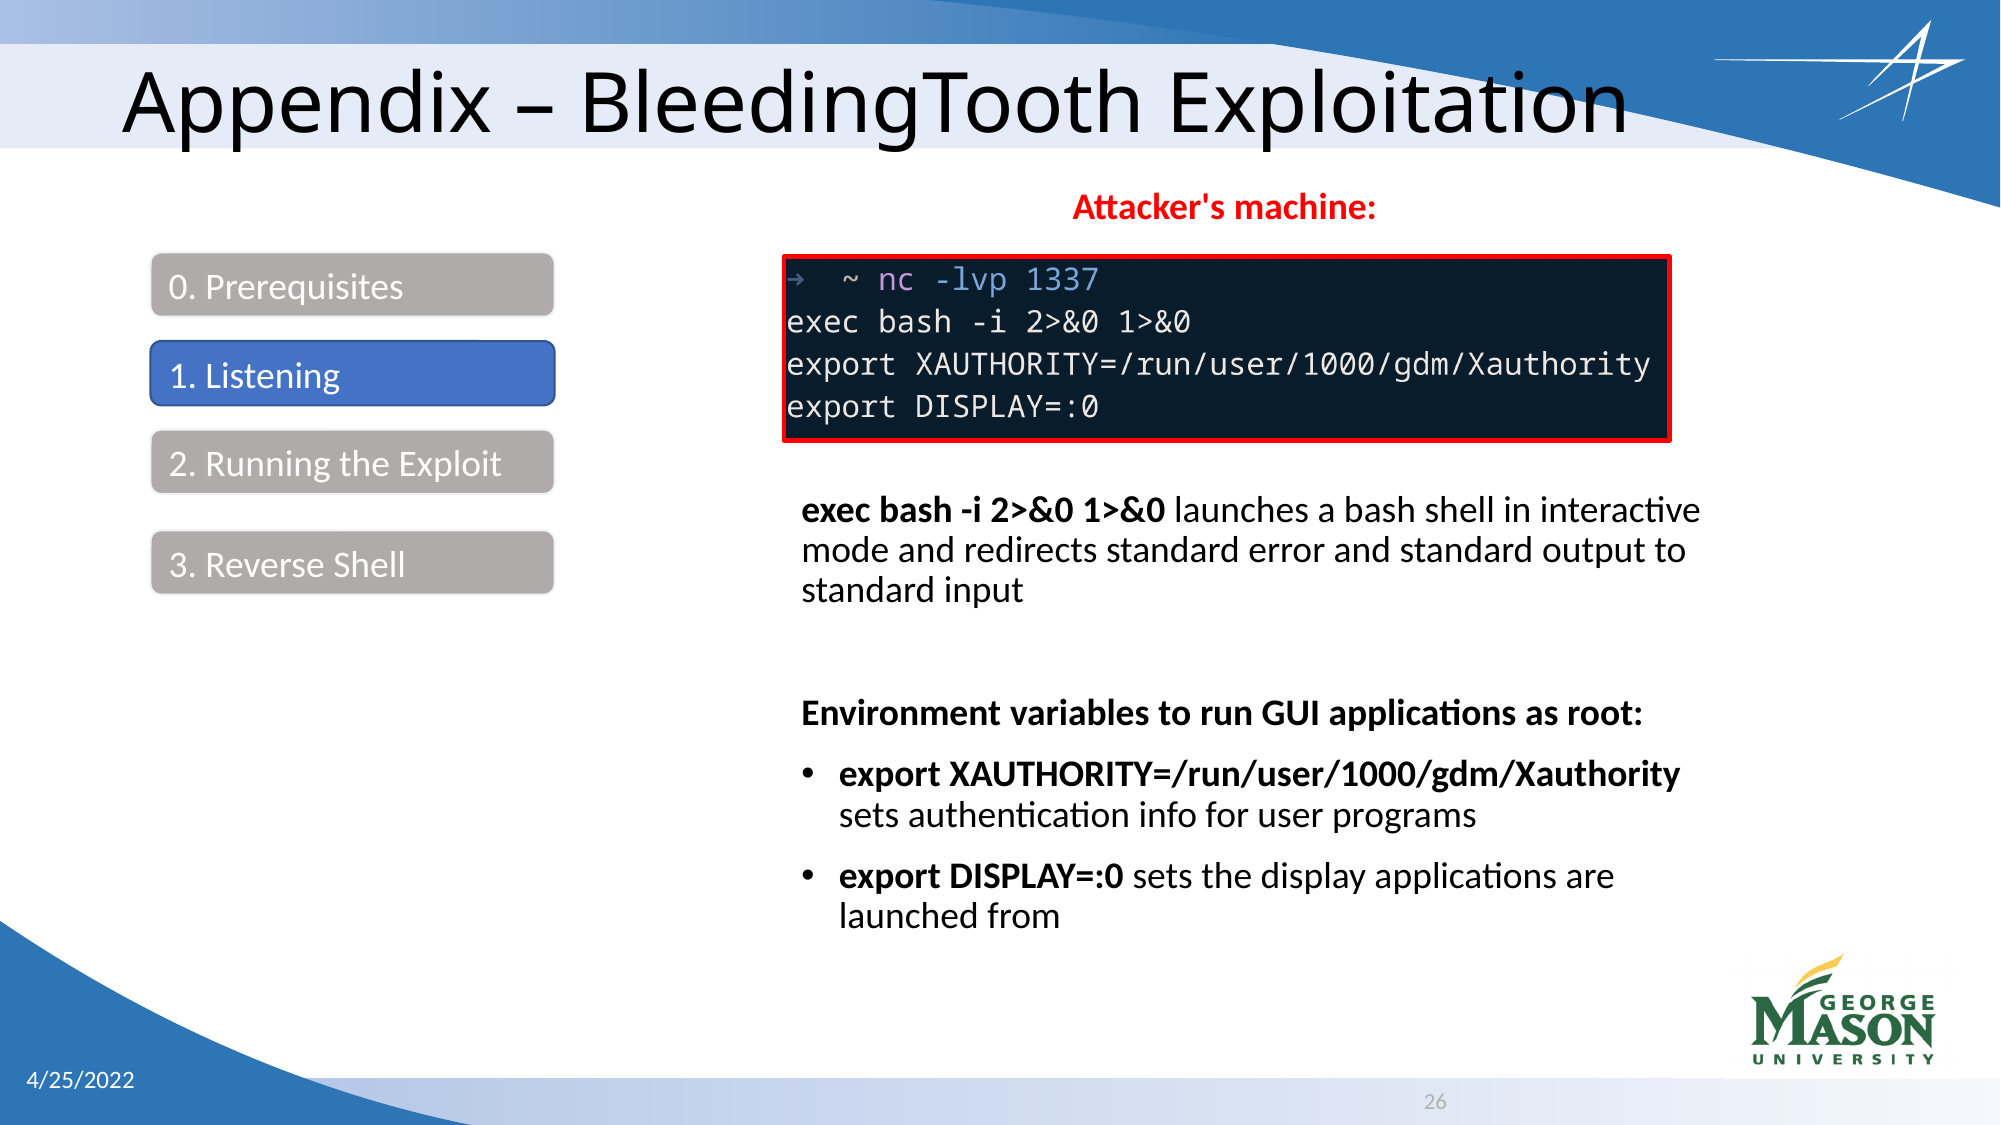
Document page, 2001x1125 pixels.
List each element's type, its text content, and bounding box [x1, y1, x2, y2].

slide_number 26 [1124, 1076, 1463, 1125]
text_box Attacker's machine: [999, 215, 1450, 235]
list exec bash -i 2>&0 1>&0 launches a bash shell in interactive mode and redirects standard error and standard output to standard input Environment variables to run GUI applications as root: export XAUTHORITY=/run/user/1000/gdm/Xauthority sets authentication info for user programs export DISPLAY=:0 sets the display applications are launched from [786, 482, 1721, 1101]
picture [786, 258, 1668, 438]
text_box Appendix – BleedingTooth Exploitation [107, 0, 1833, 215]
text_box 3. Reverse Shell [149, 529, 556, 596]
text_box 2. Running the Exploit [149, 428, 556, 495]
text_box 0. Prerequisites [149, 251, 556, 318]
text_box 1. Listening [149, 339, 556, 407]
picture [1723, 949, 1963, 1079]
